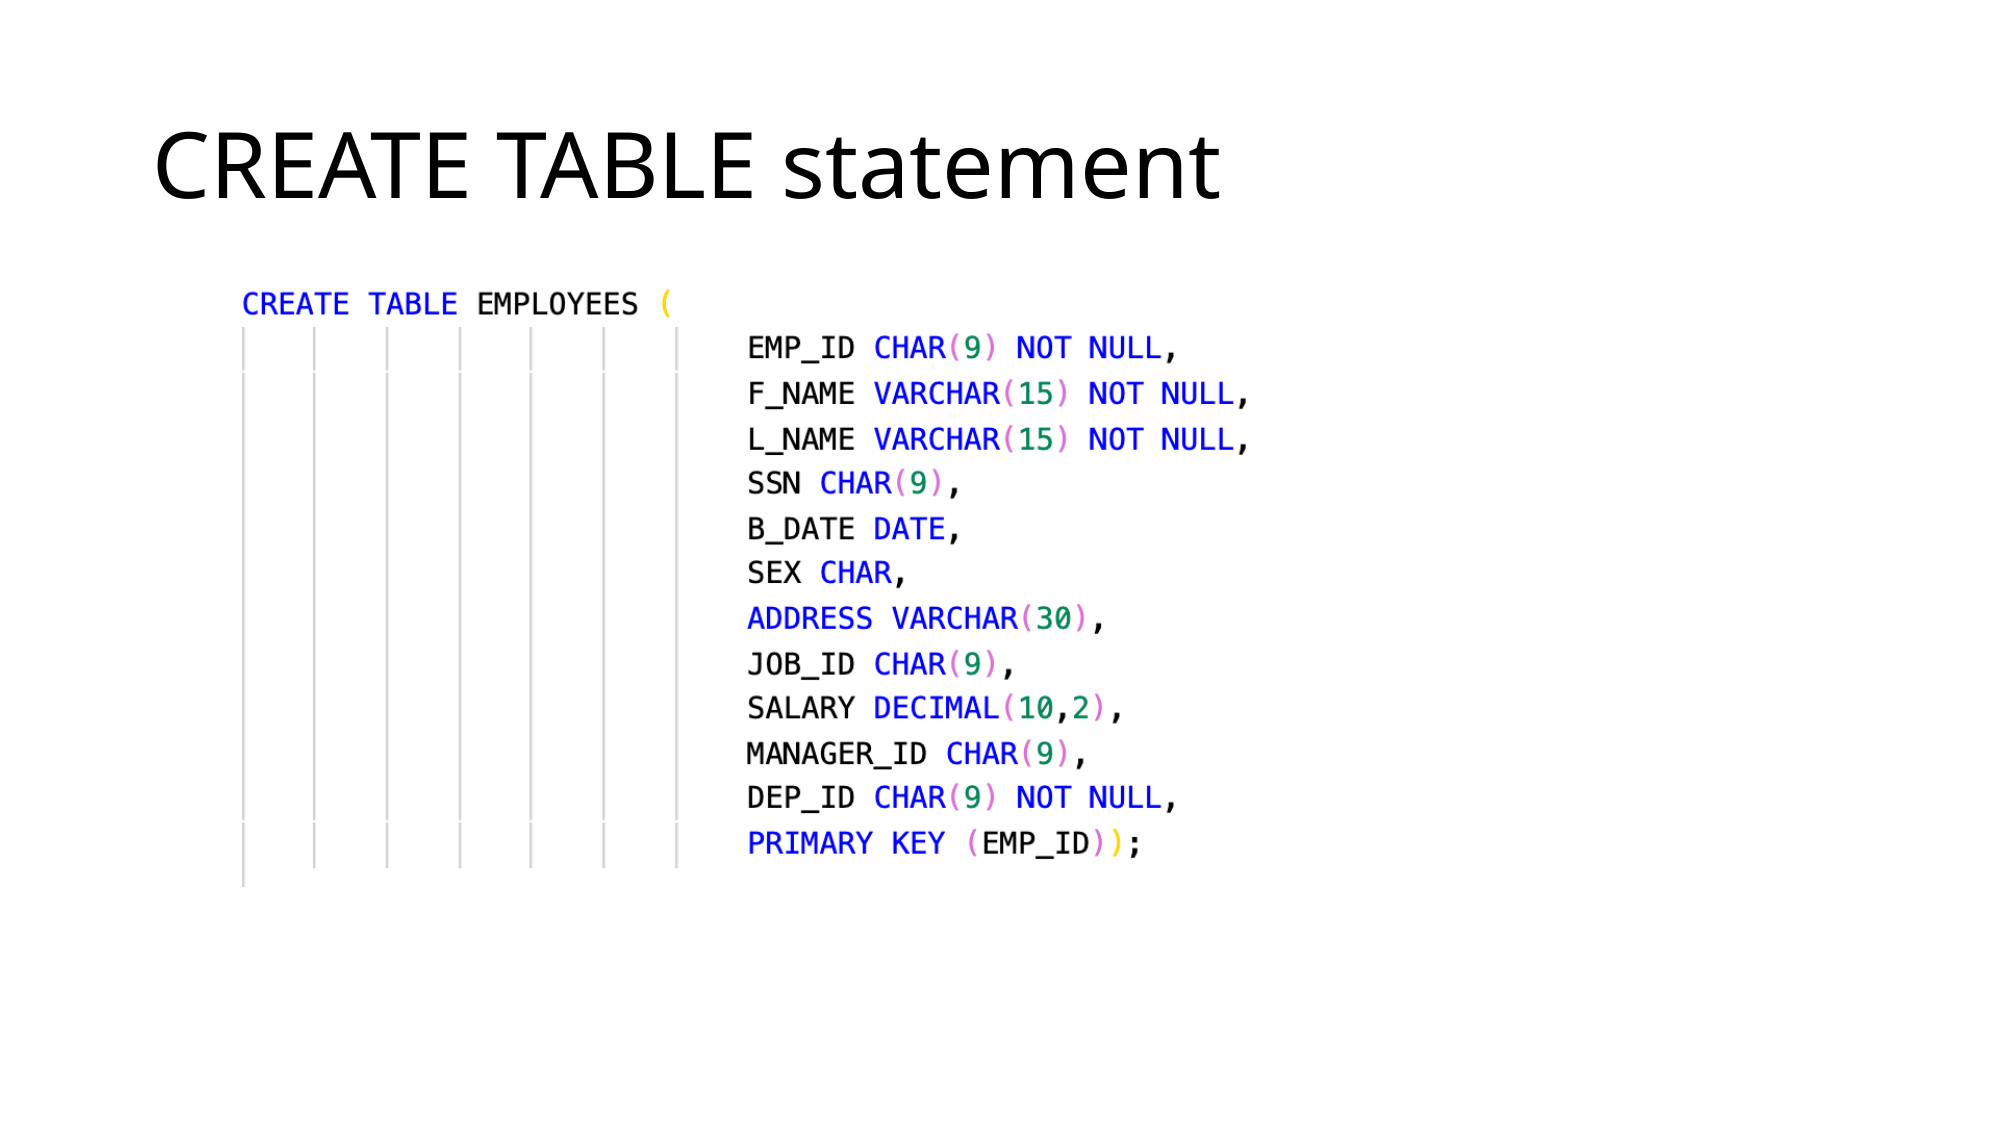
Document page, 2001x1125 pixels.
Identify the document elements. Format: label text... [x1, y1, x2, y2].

title CREATE TABLE statement [137, 59, 1863, 278]
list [238, 277, 1275, 887]
